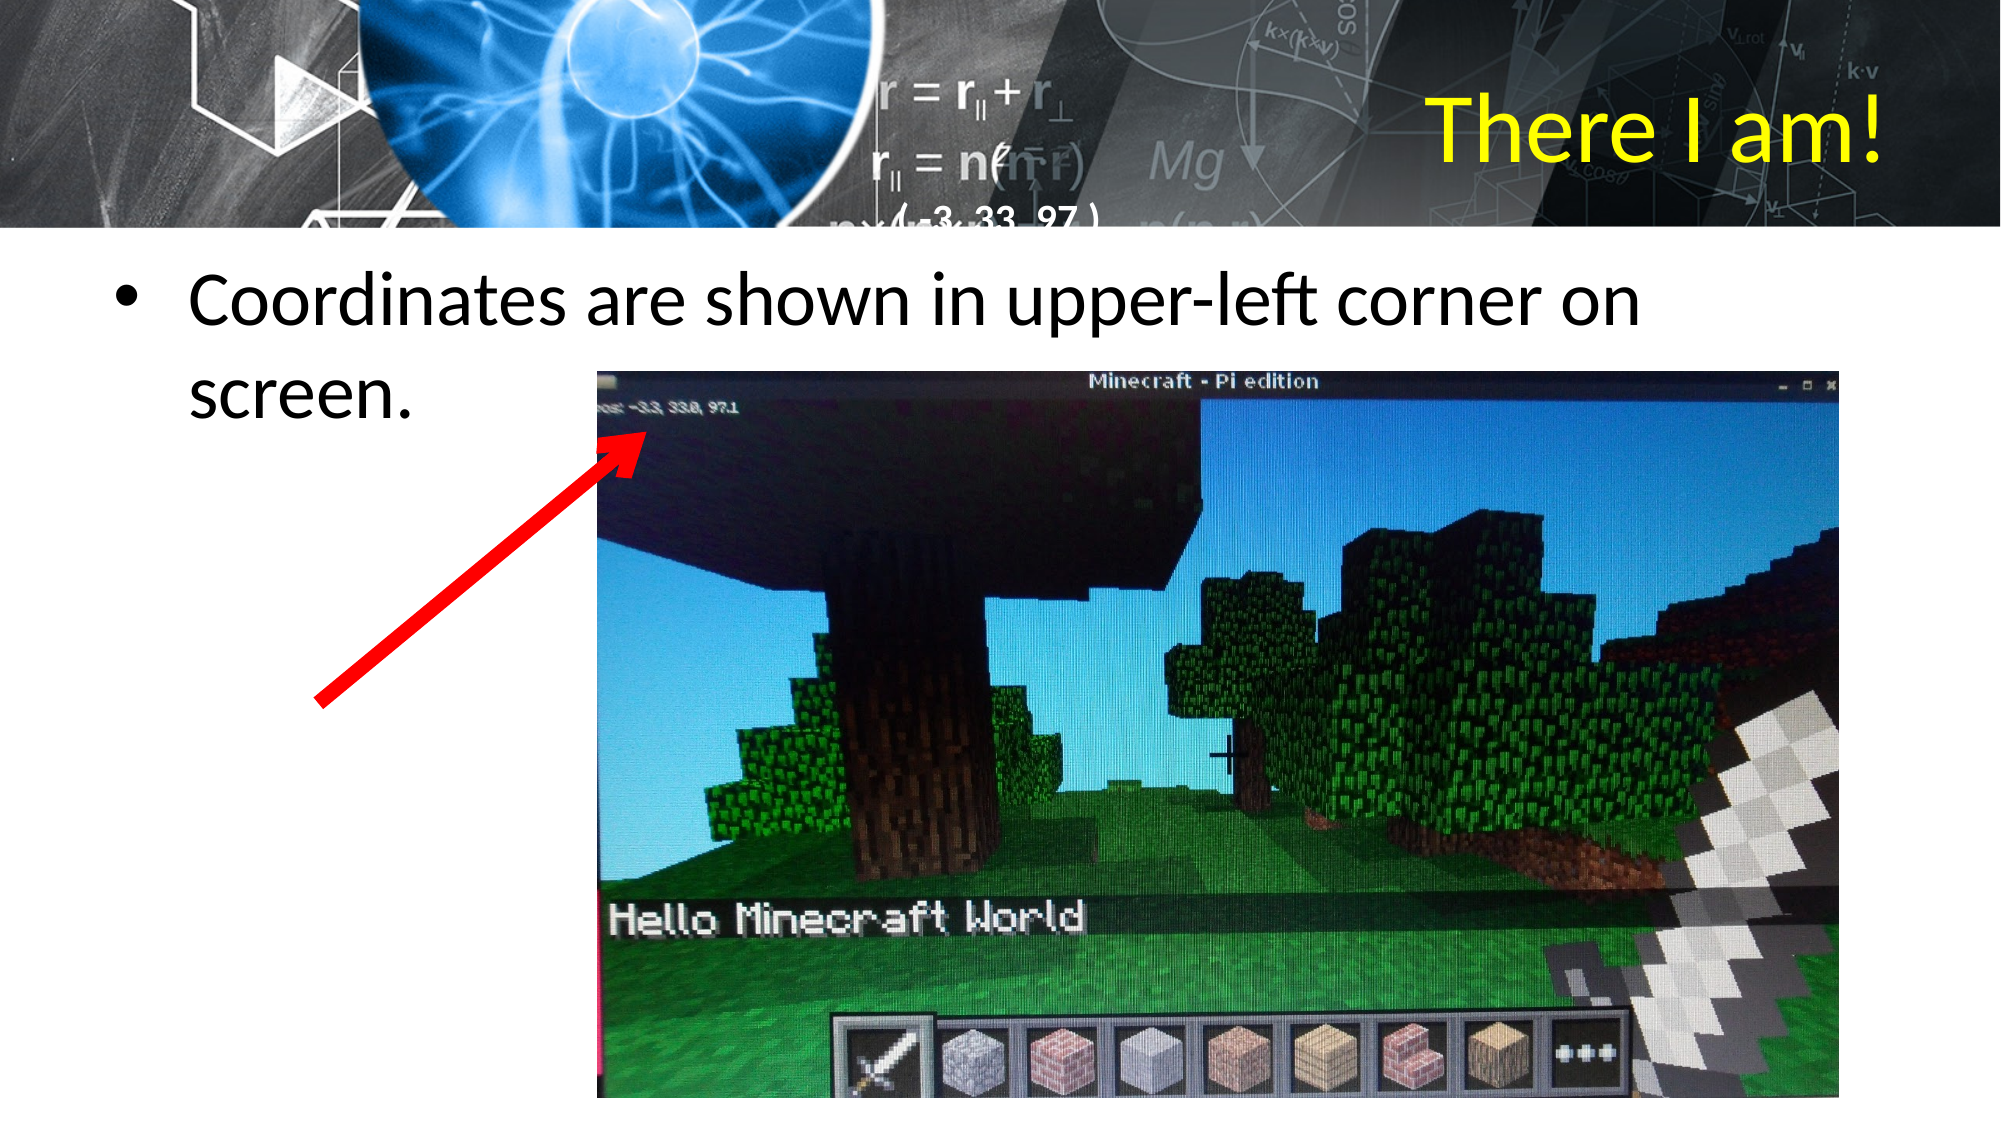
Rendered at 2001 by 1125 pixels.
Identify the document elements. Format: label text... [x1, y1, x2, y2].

picture [0, 0, 2001, 1125]
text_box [317, 431, 647, 704]
text_box ( -3, 33, 97 ) [881, 184, 1166, 250]
list Coordinates are shown in upper-left corner on screen. [98, 240, 1902, 1064]
title There I am! [98, 39, 1905, 207]
